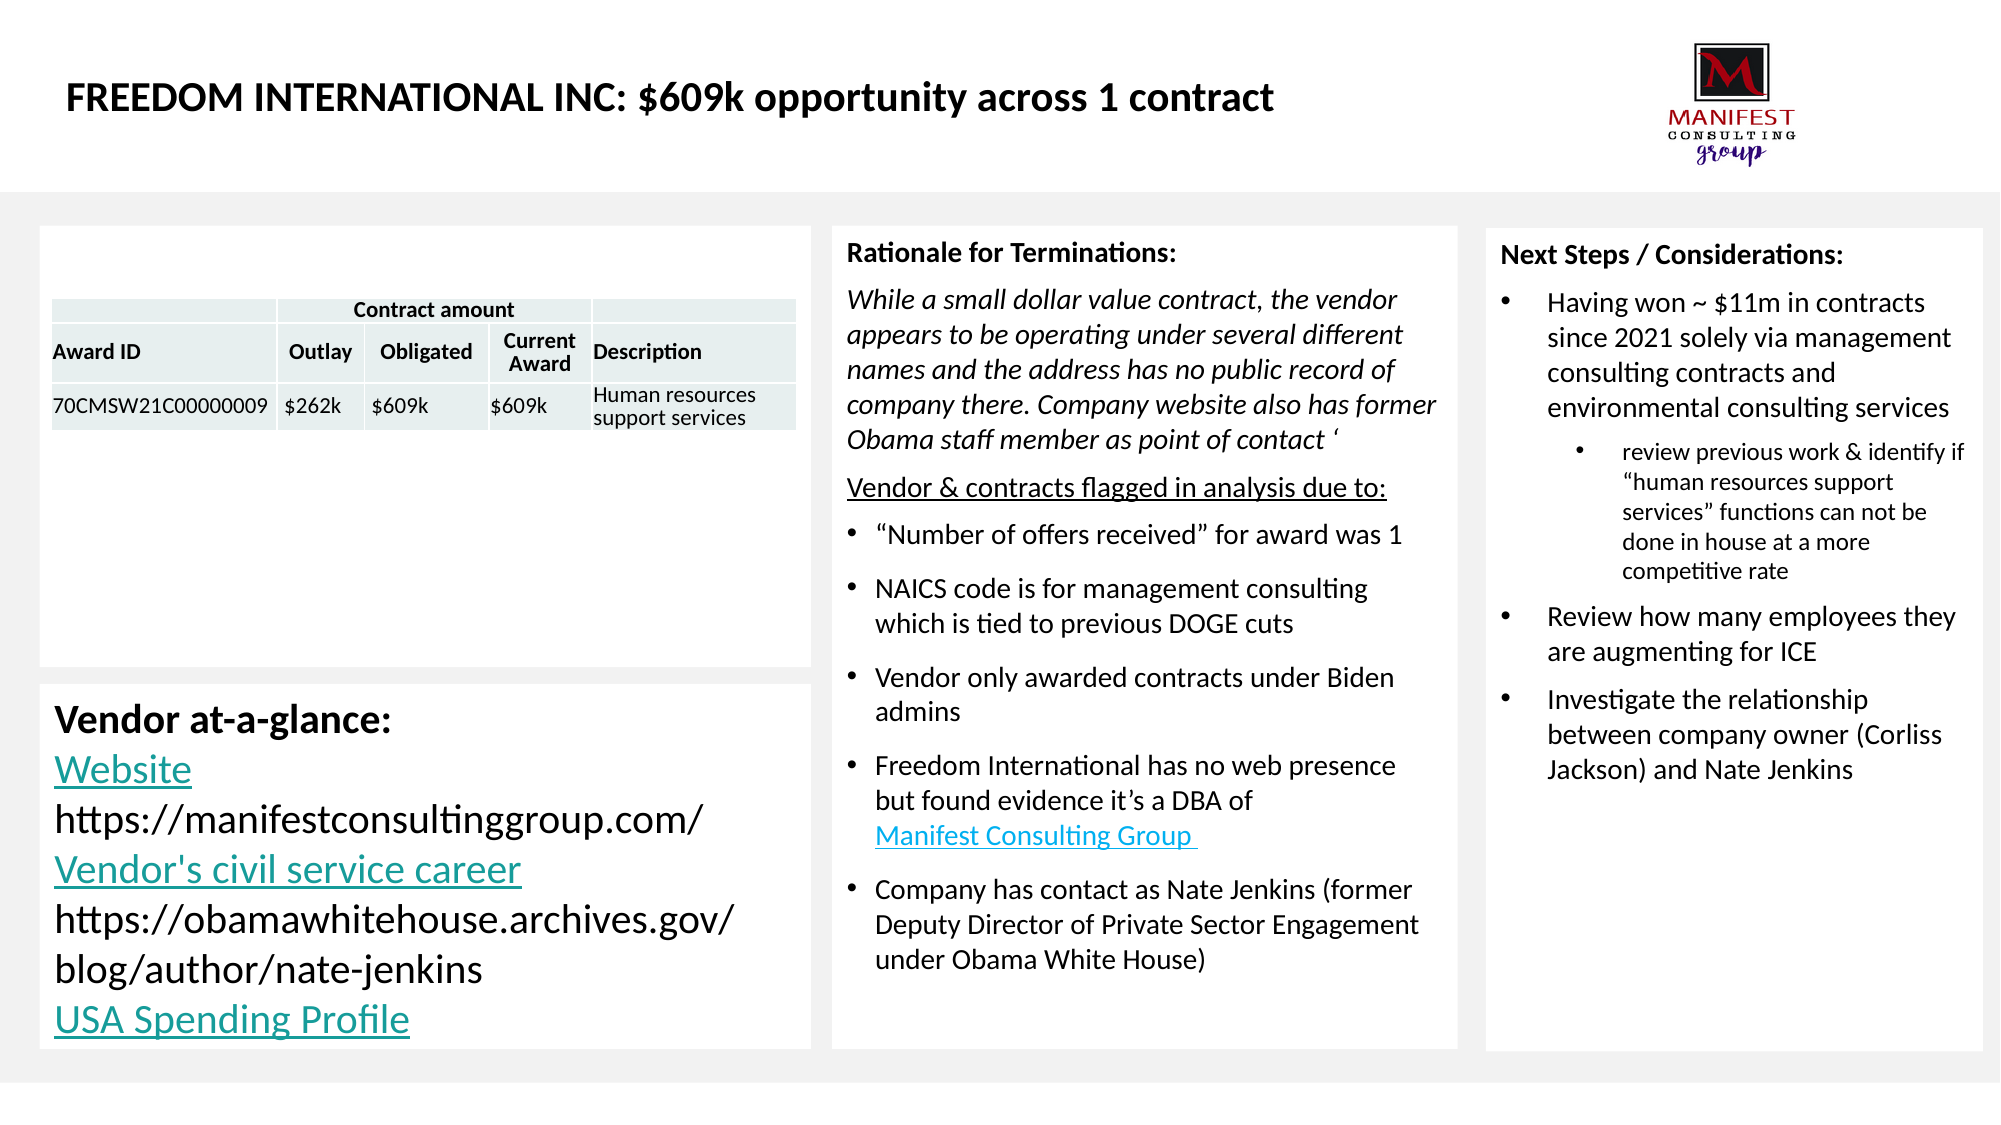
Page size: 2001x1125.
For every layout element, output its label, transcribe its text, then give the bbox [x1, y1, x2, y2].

table_cell Current Award [490, 324, 591, 382]
table_cell Obligated [365, 324, 488, 382]
table_cell Description [593, 324, 796, 382]
table_header [593, 299, 796, 322]
picture [1659, 24, 1810, 175]
table_cell Human resources support services [593, 384, 796, 430]
table_cell 70CMSW21C00000009 [52, 384, 276, 430]
table_cell Outlay [278, 324, 364, 382]
table_cell $609k [365, 384, 488, 430]
table_header Contract amount [278, 299, 591, 322]
title FREEDOM INTERNATIONAL INC: $609k opportunity across 1 contract [51, 20, 1436, 129]
text_box Rationale for Terminations: While a small dollar value contract, the vendor appears to be operating under several different names and the address has no public record of company there. Company website also has former Obama staff member as point of contact ‘ Vendor & contracts flagged in analysis due to: “Number of offers received” for award was 1 NAICS code is for management consulting which is tied to previous DOGE cuts Vendor only awarded contracts under Biden admins Freedom International has no web presence but found evidence it’s a DBA of Manifest Consulting Group Company has contact as Nate Jenkins (former Deputy Director of Private Sector Engagement under Obama White House) [831, 225, 1459, 1050]
table_cell Award ID [52, 324, 276, 382]
text_box [38, 225, 812, 668]
table_cell $262k [278, 384, 364, 430]
text_box Vendor at-a-glance: Website https://manifestconsultinggroup.com/ Vendor's civil service career https://obamawhitehouse.archives.gov/blog/author/nate-jenkins USA Spending Profile [38, 683, 812, 1050]
table_cell $609k [490, 384, 591, 430]
text_box [0, 191, 2000, 1084]
text_box Next Steps / Considerations: Having won ~ $11m in contracts since 2021 solely via management consulting contracts and environmental consulting services review previous work & identify if “human resources support services” functions can not be done in house at a more competitive rate Review how many employees they are augmenting for ICE Investigate the relationship between company owner (Corliss Jackson) and Nate Jenkins [1485, 227, 1984, 1052]
table_header [52, 299, 276, 322]
